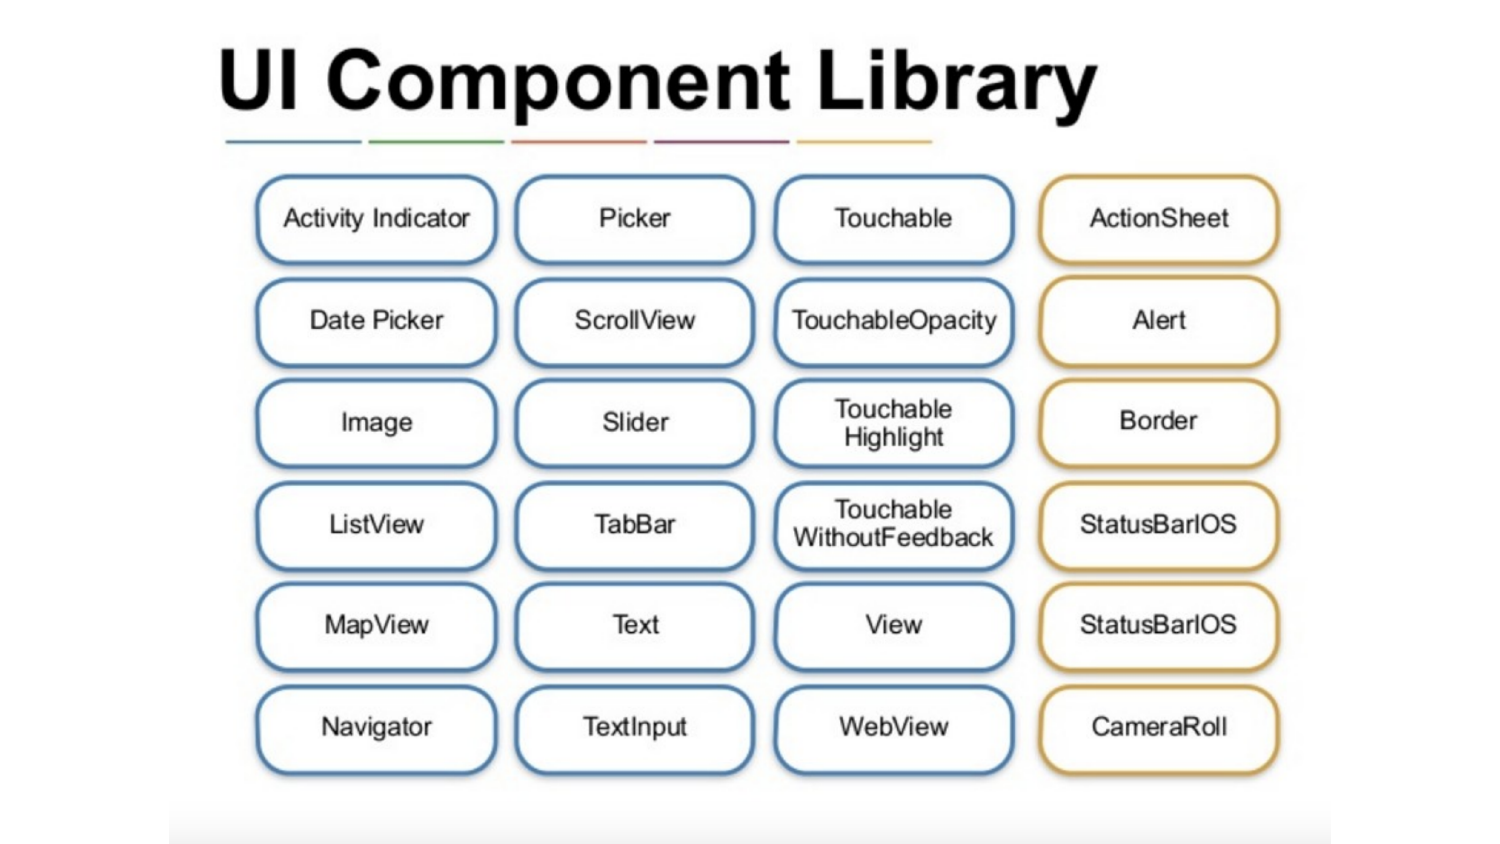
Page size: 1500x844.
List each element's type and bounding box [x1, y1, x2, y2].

picture [169, 0, 1331, 844]
